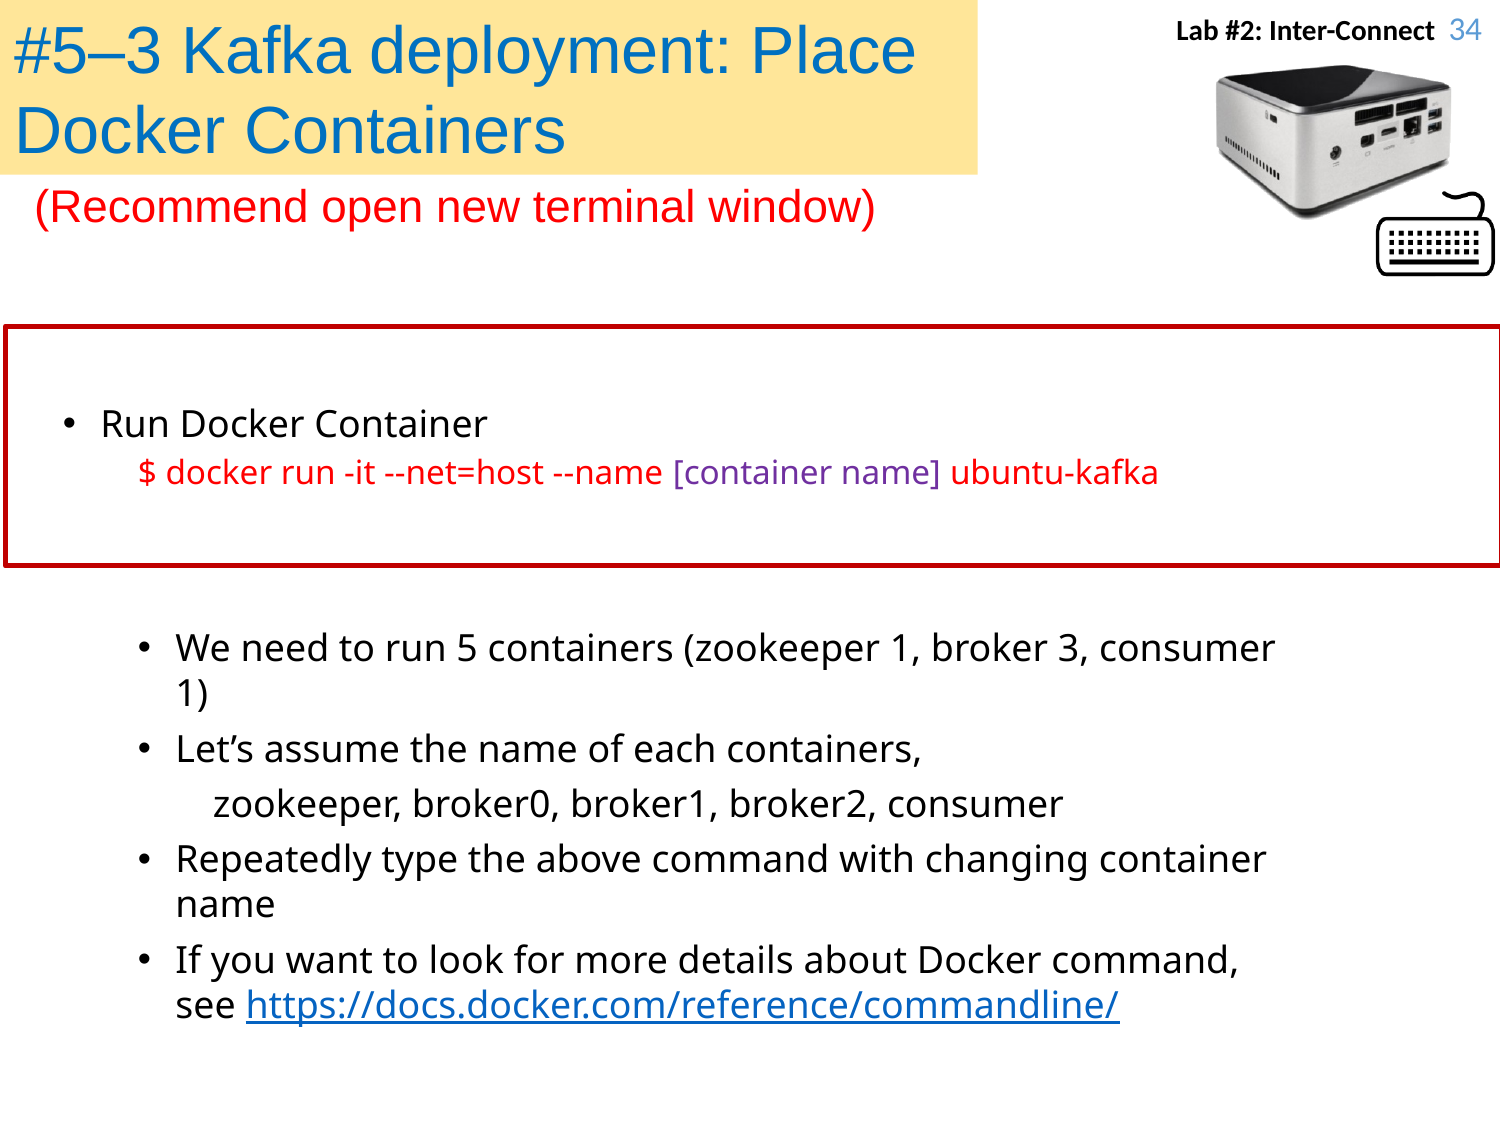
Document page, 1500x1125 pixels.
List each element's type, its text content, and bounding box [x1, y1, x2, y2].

text_box (Recommend open new terminal window) [19, 169, 892, 239]
text_box [5, 326, 1500, 566]
list Run Docker Container $ docker run -it --net=host --name [container name] ubuntu-kafka We need to run 5 containers (zookeeper 1, broker 3, consumer 1) Let’s assume the name of each containers, zookeeper, broker0, broker1, broker2, consumer Repeatedly type the above command with changing container name If you want to look for more details about Docker command, see https://docs.docker.com/reference/commandline/ [47, 566, 1310, 1050]
picture [1207, 62, 1500, 326]
text_box #5–3 Kafka deployment: Place Docker Containers [0, 0, 978, 175]
